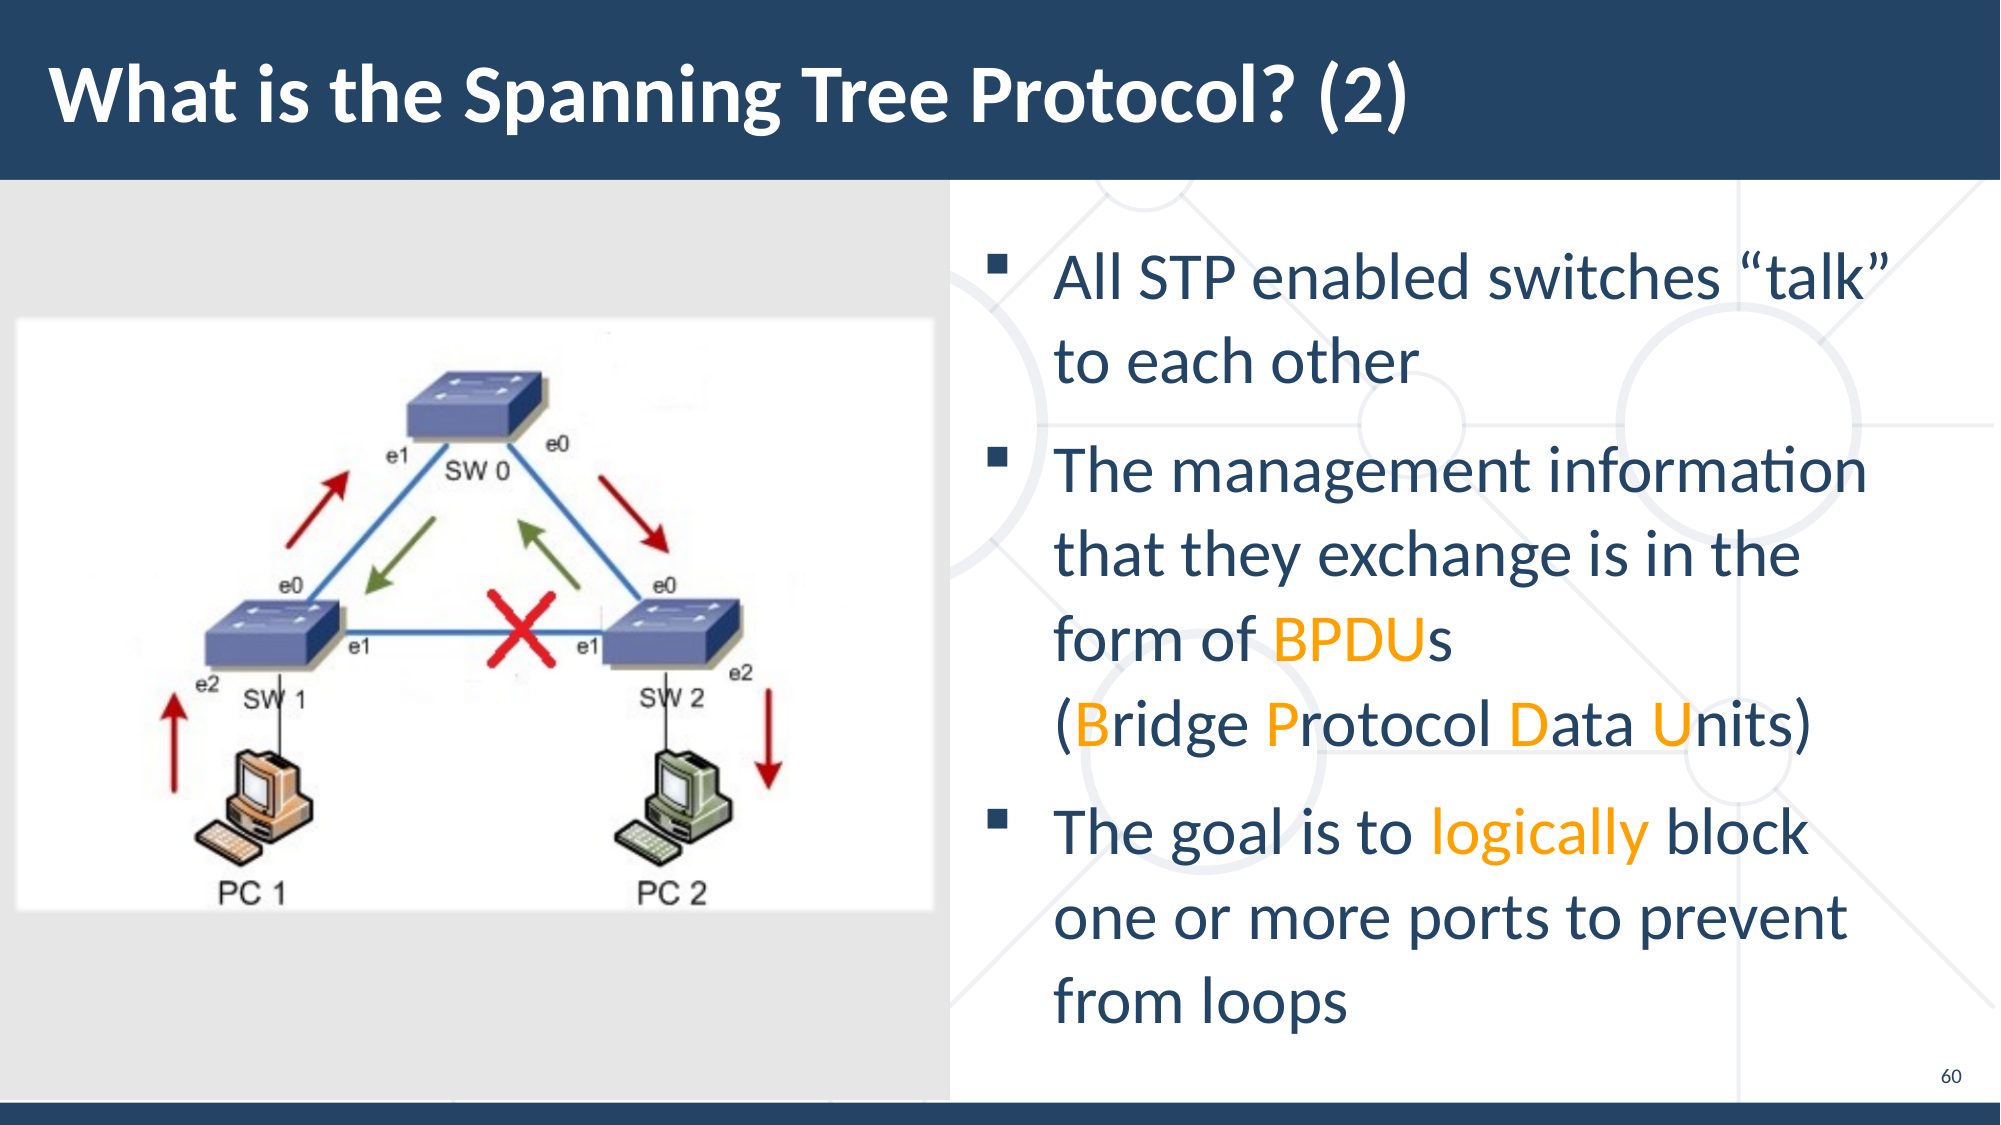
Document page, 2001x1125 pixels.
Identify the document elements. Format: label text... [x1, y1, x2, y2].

list All STP enabled switches “talk” to each other The management information that they exchange is in the form of BPDUs (Bridge Protocol Data Units) The goal is to logically block one or more ports to prevent from loops [965, 222, 1968, 1047]
picture [0, 179, 951, 1101]
title What is the Spanning Tree Protocol? (2) [31, 16, 1591, 162]
slide_number 60 [1897, 1049, 1968, 1101]
